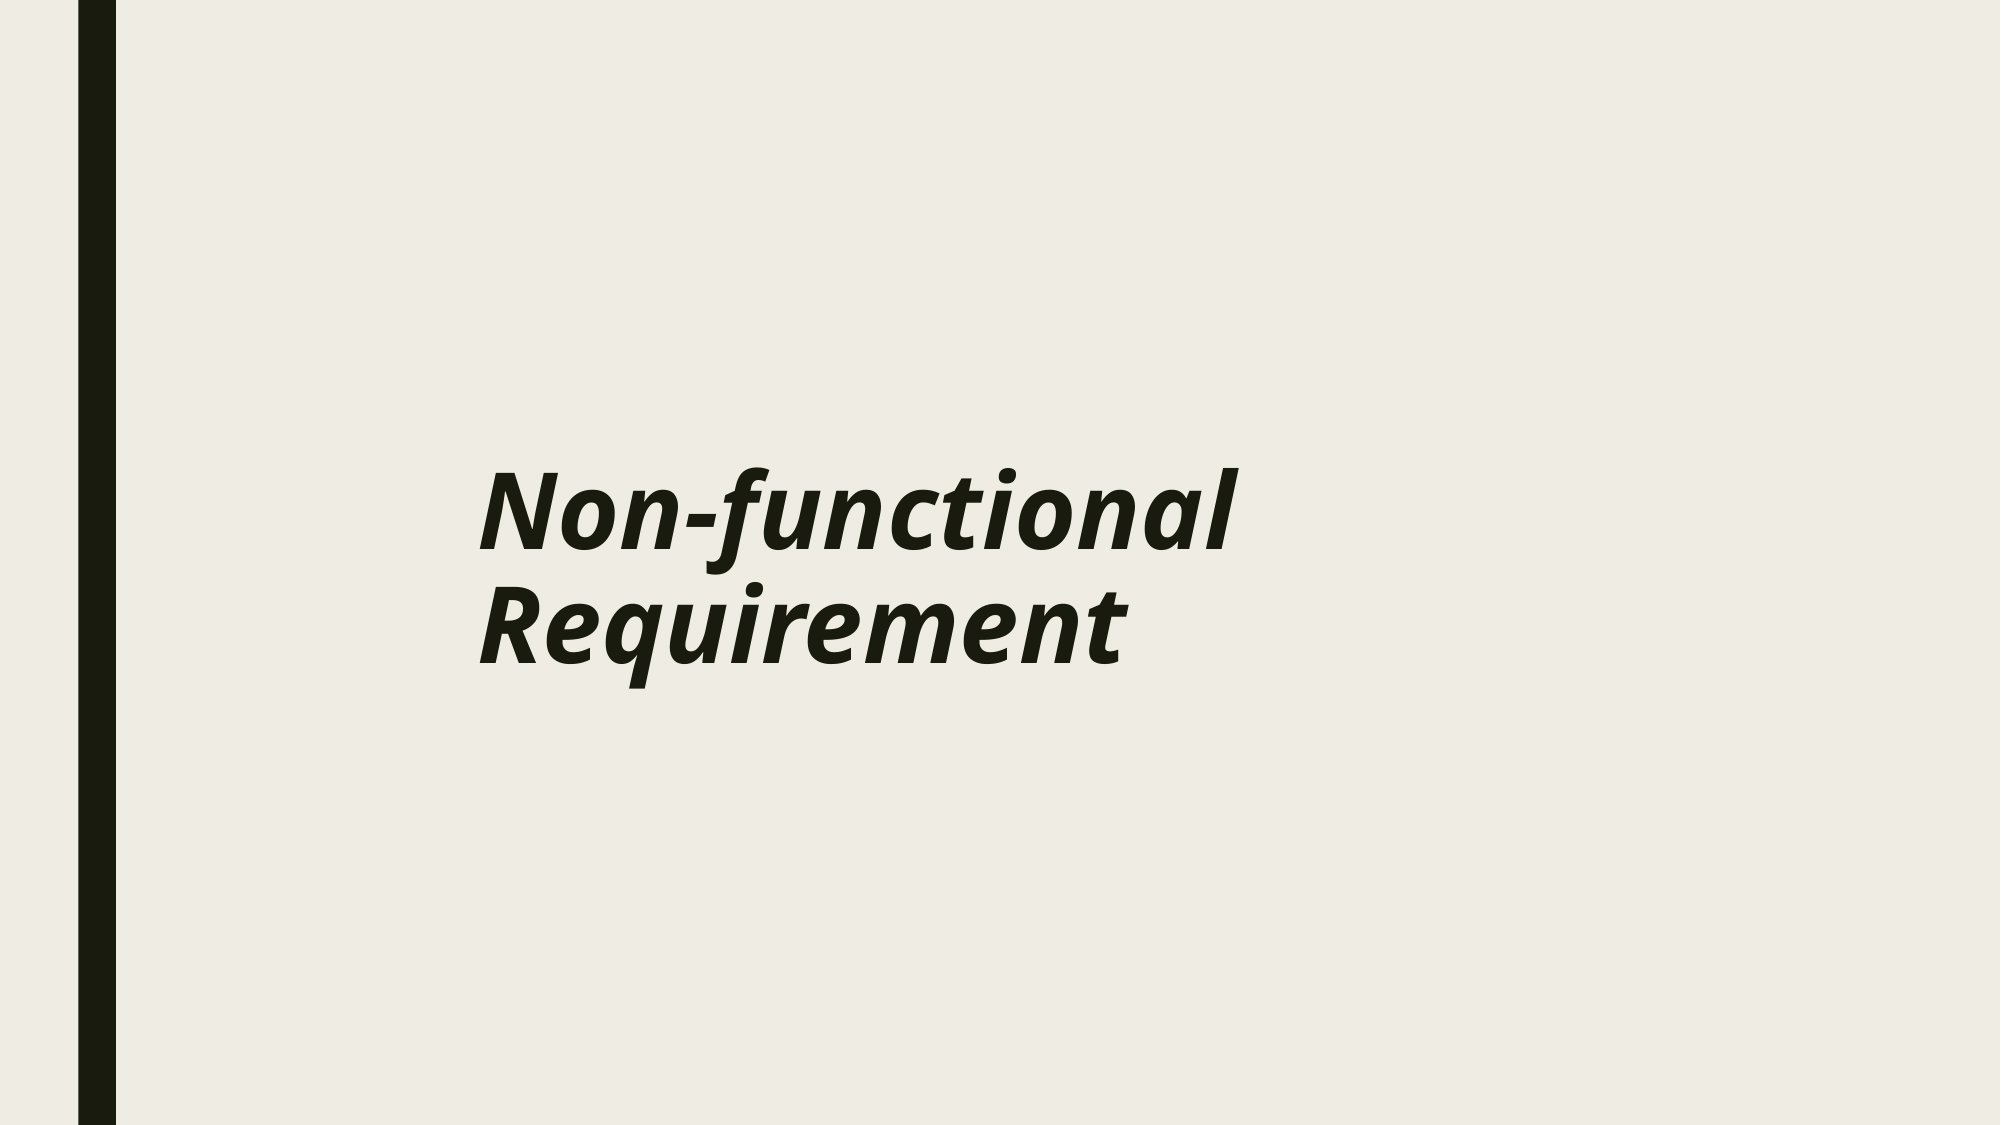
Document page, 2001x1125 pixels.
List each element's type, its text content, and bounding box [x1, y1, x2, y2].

title Non-functional Requirement [462, 451, 2000, 695]
